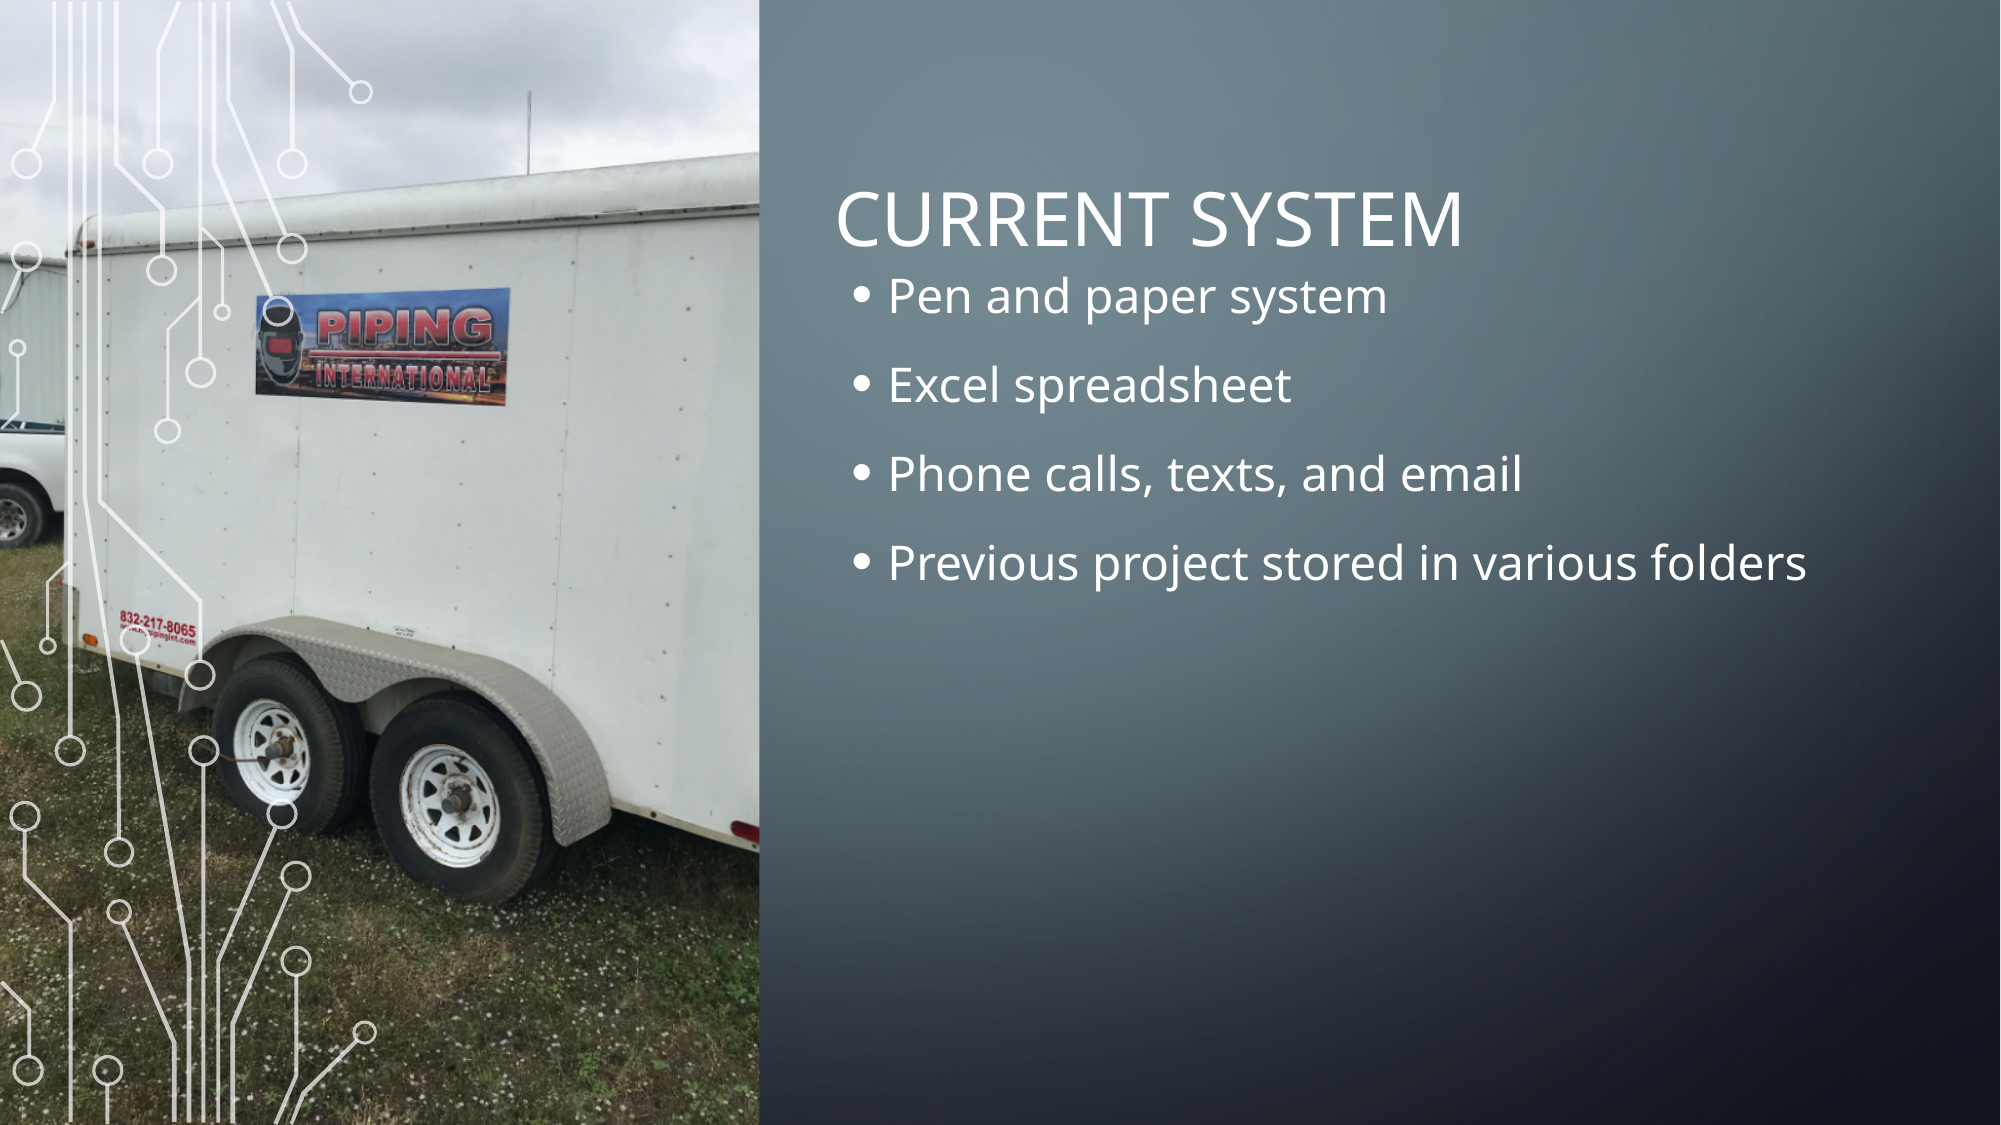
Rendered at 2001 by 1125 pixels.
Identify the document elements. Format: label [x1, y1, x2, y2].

picture [379, 0, 760, 1125]
text_box [760, 0, 2000, 1125]
text_box [0, 0, 379, 1125]
